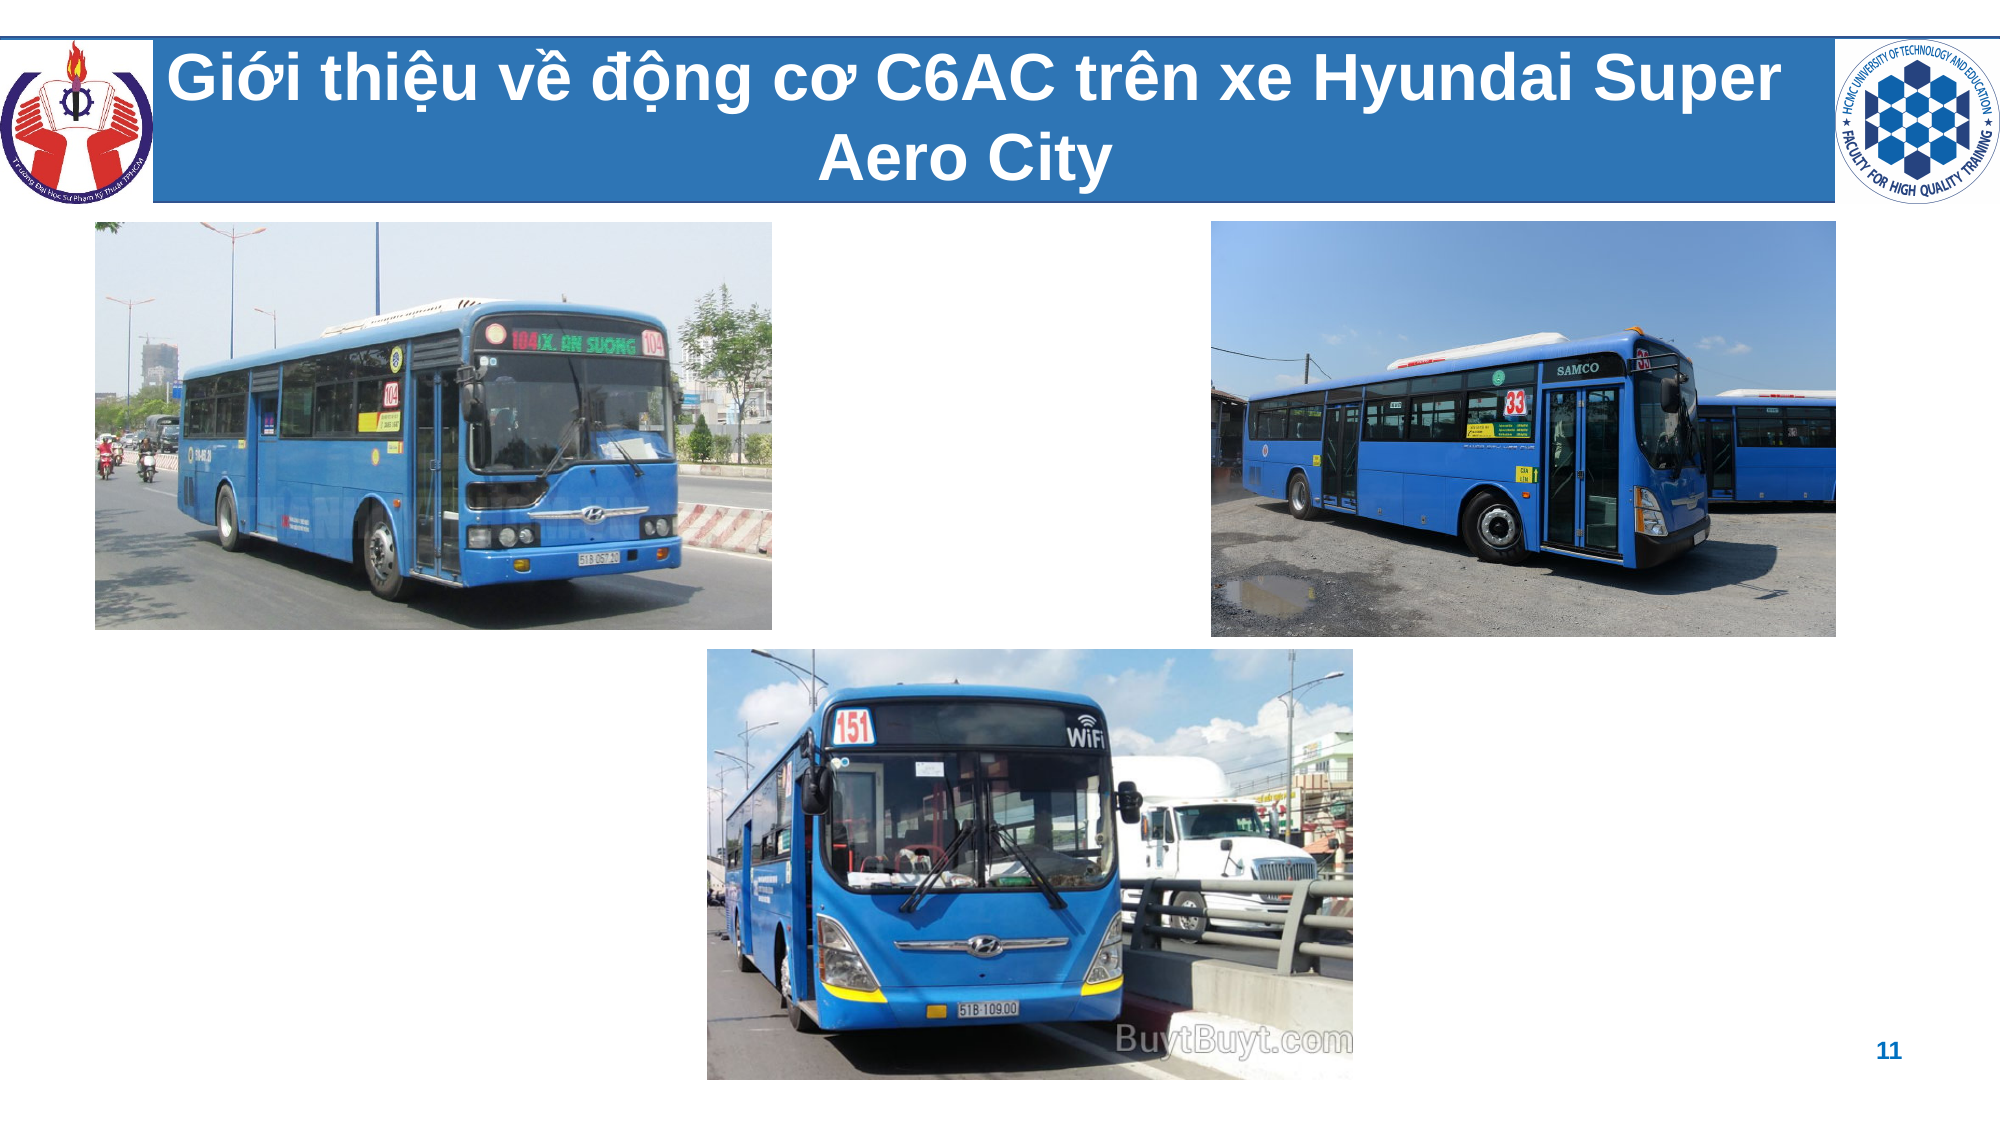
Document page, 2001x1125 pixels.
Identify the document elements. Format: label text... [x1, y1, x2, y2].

slide_number 11 [1467, 1019, 1918, 1080]
picture [1835, 38, 2000, 204]
picture [1211, 220, 1836, 637]
picture [0, 40, 153, 204]
text_box Giới thiệu về động cơ C6AC trên xe Hyundai Super Aero City [95, 26, 1836, 202]
picture [707, 649, 1353, 1080]
picture [95, 222, 772, 631]
